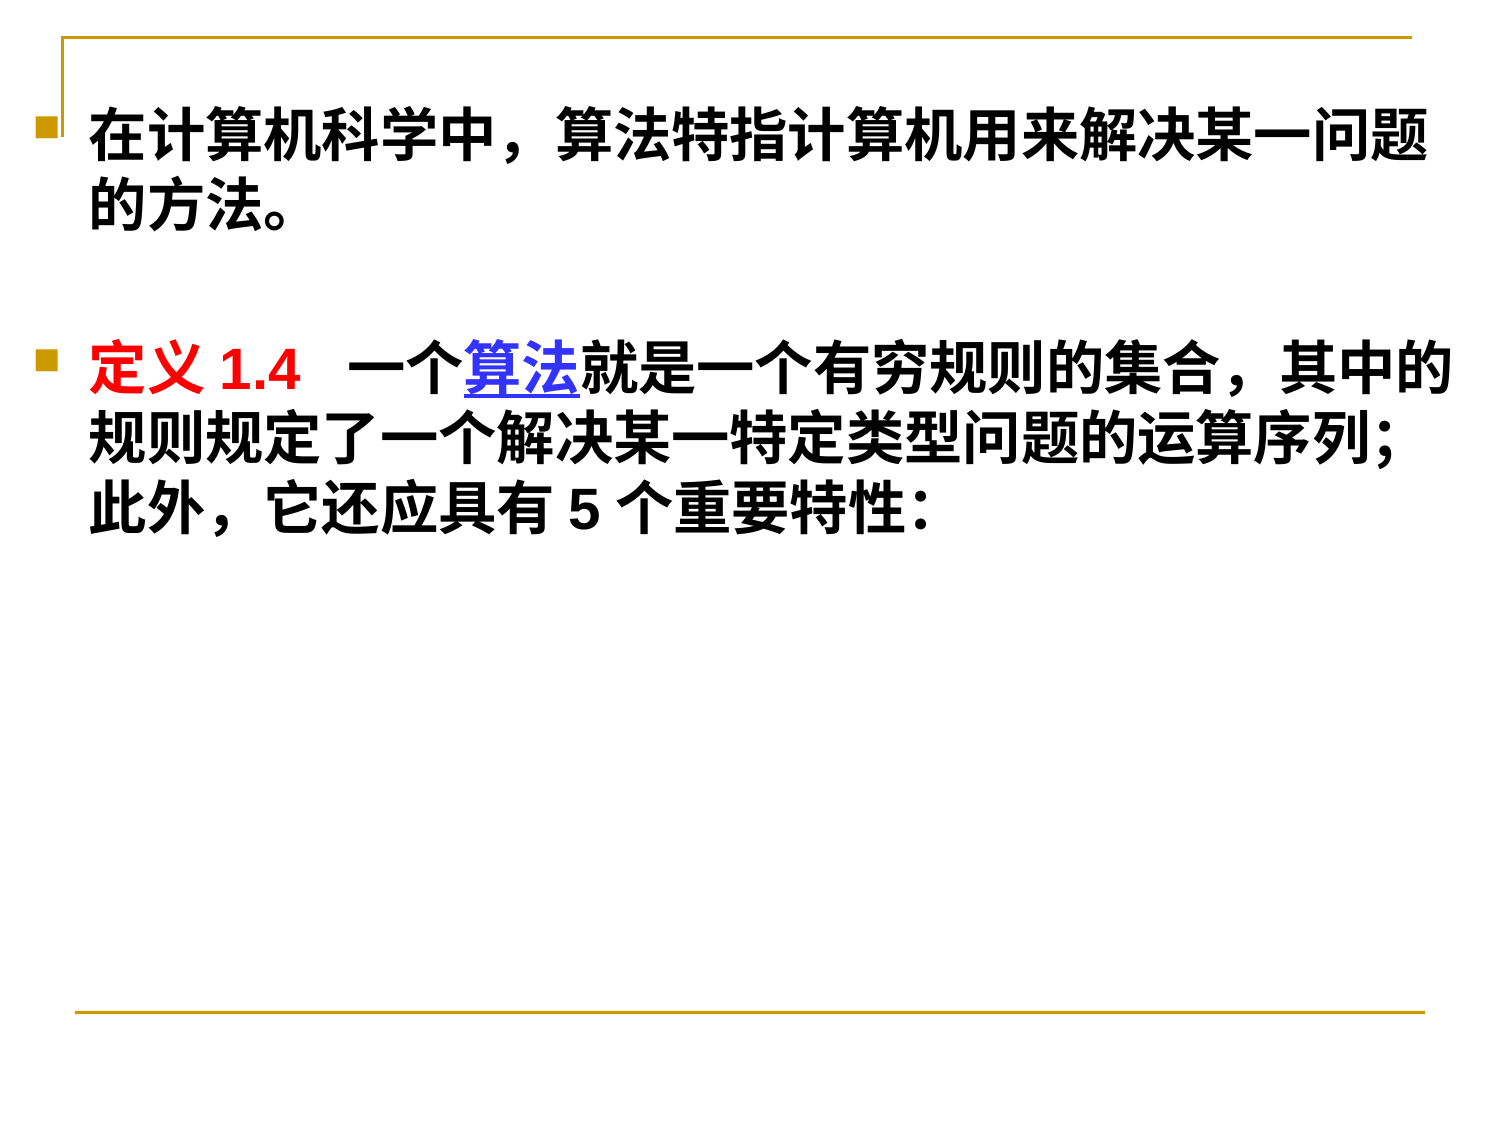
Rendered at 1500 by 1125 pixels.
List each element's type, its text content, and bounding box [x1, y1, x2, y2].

list 在计算机科学中，算法特指计算机用来解决某一问题的方法。 定义1.4 一个算法就是一个有穷规则的集合，其中的规则规定了一个解决某一特定类型问题的运算序列；此外，它还应具有5个重要特性： [17, 90, 1477, 1059]
